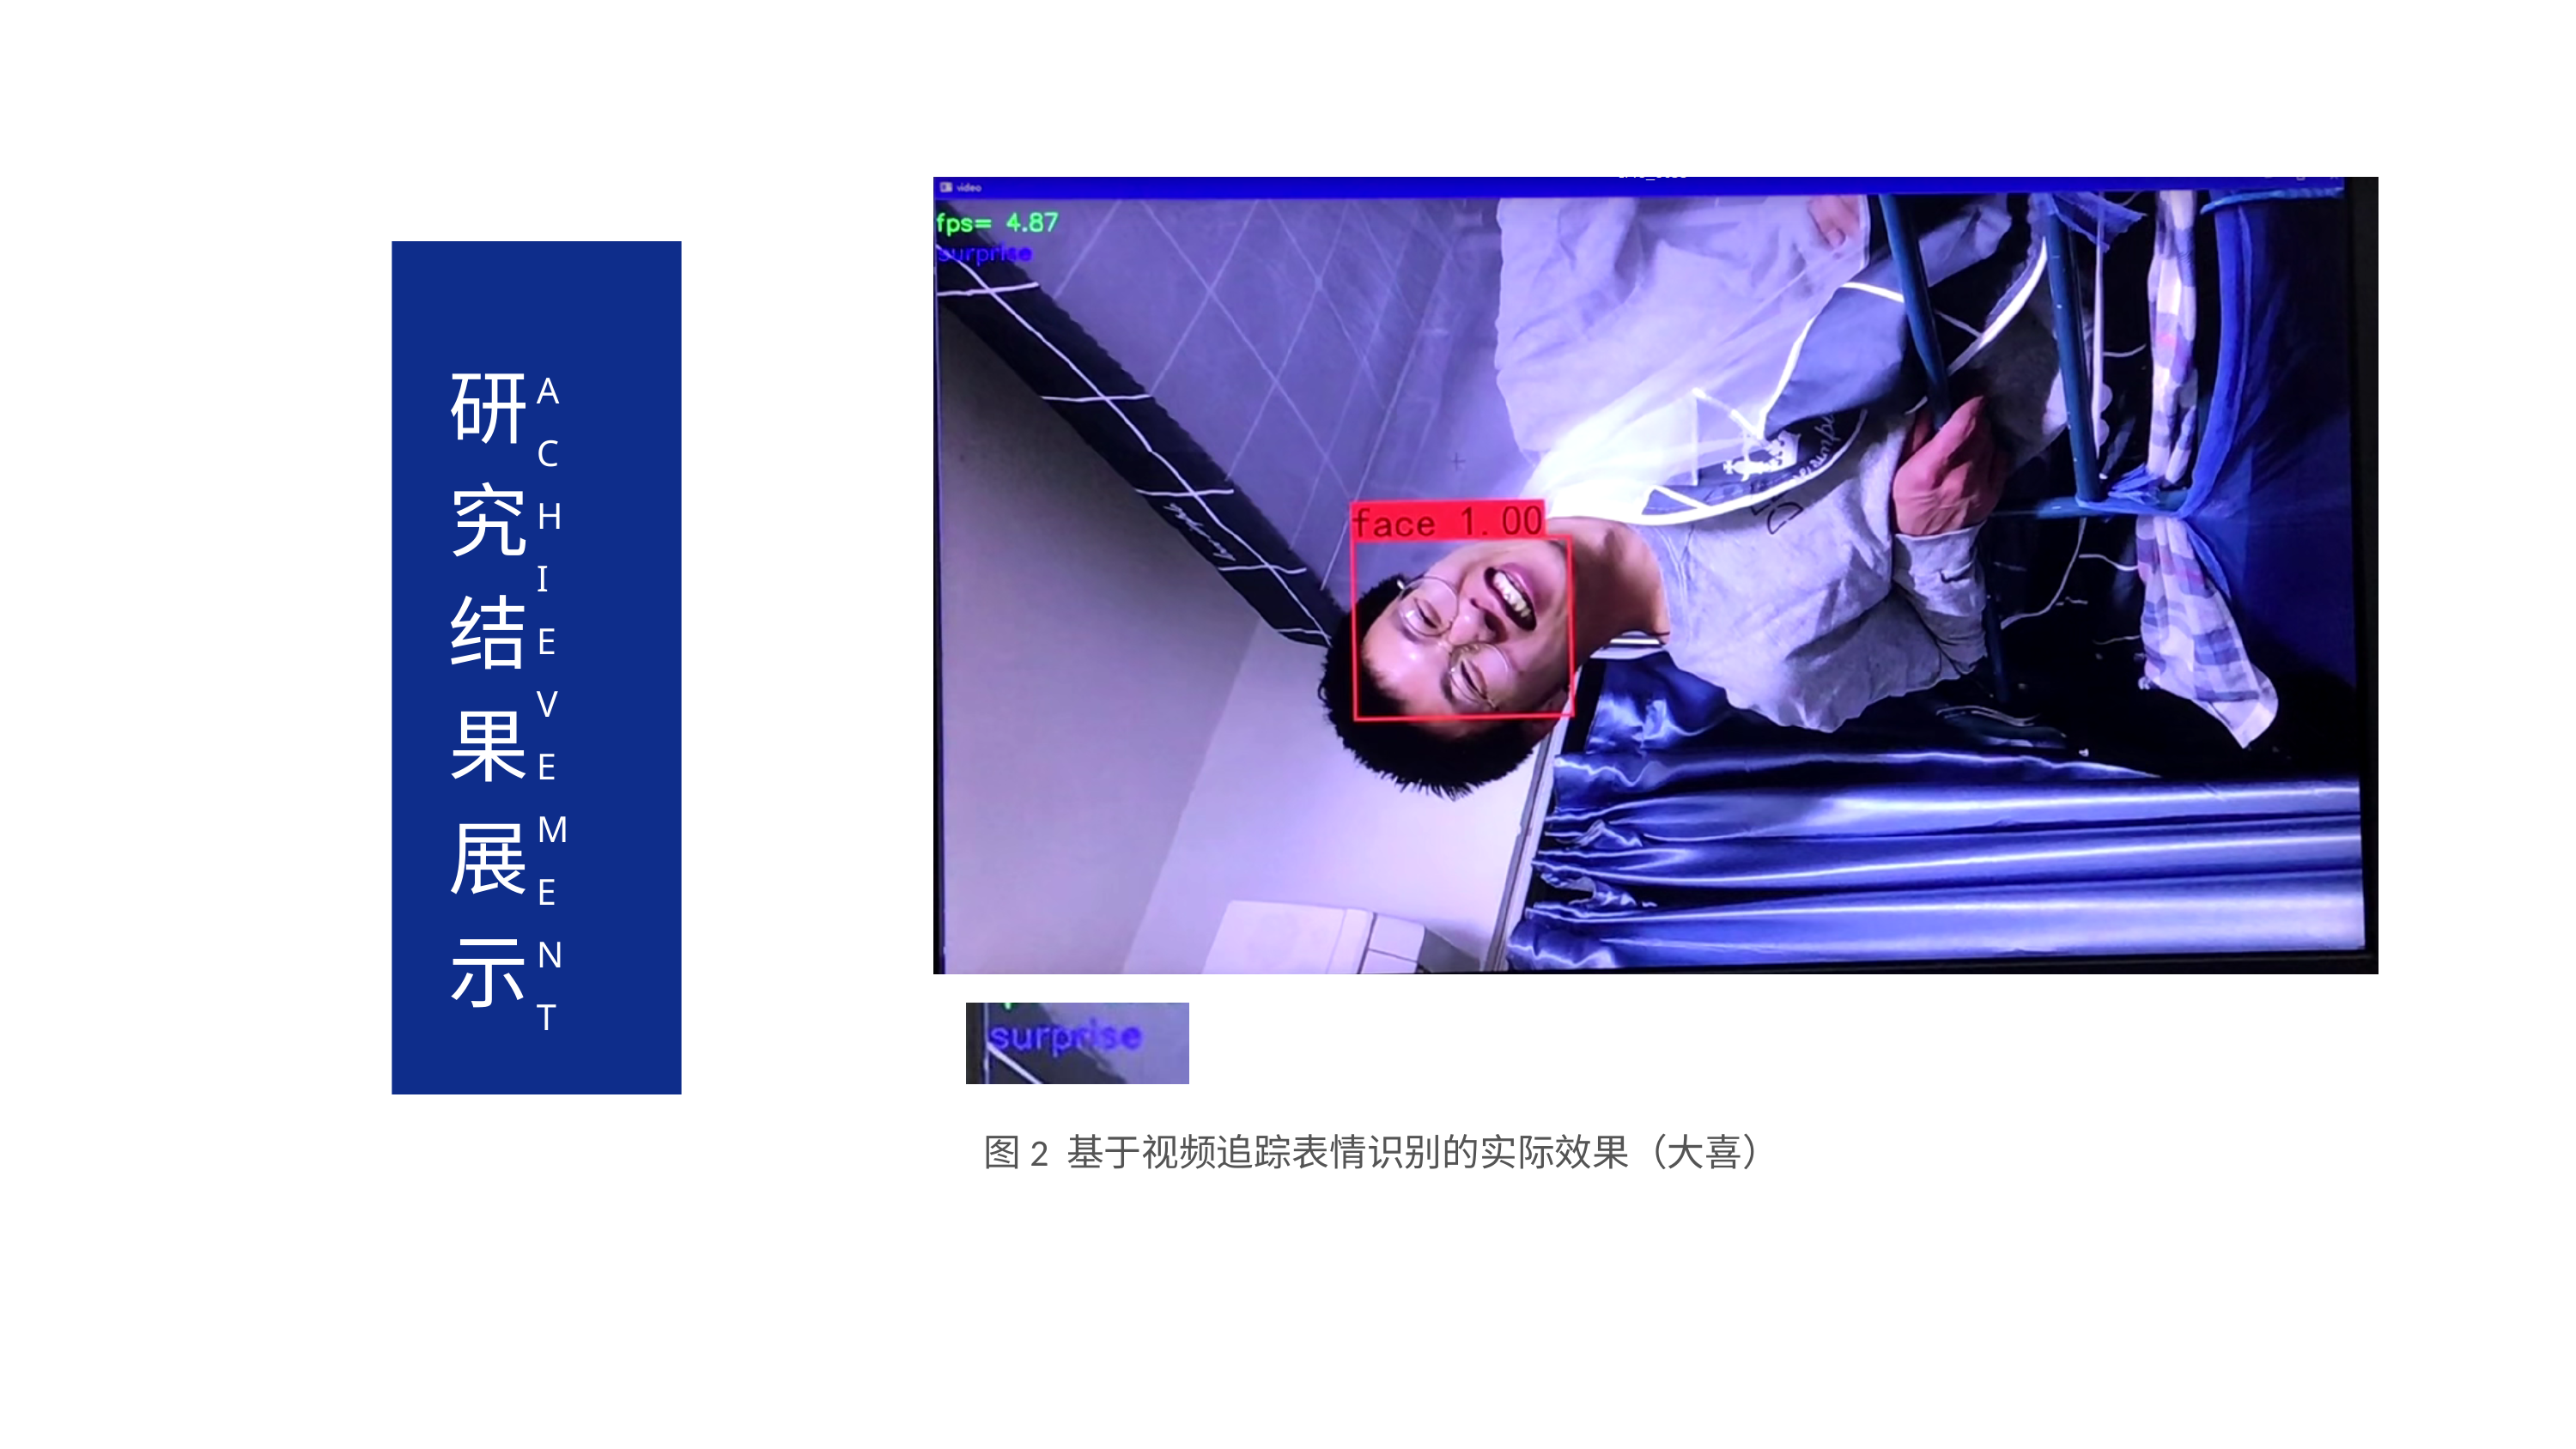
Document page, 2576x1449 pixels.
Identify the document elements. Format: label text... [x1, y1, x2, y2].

text_box [392, 241, 682, 1094]
picture [965, 1003, 1189, 1084]
picture [933, 176, 2379, 974]
text_box ACHIEVEMENT [536, 349, 562, 1038]
text_box 图2 基于视频追踪表情识别的实际效果（大喜） [965, 1121, 2300, 1174]
text_box 研究结果展示 [440, 341, 537, 1017]
